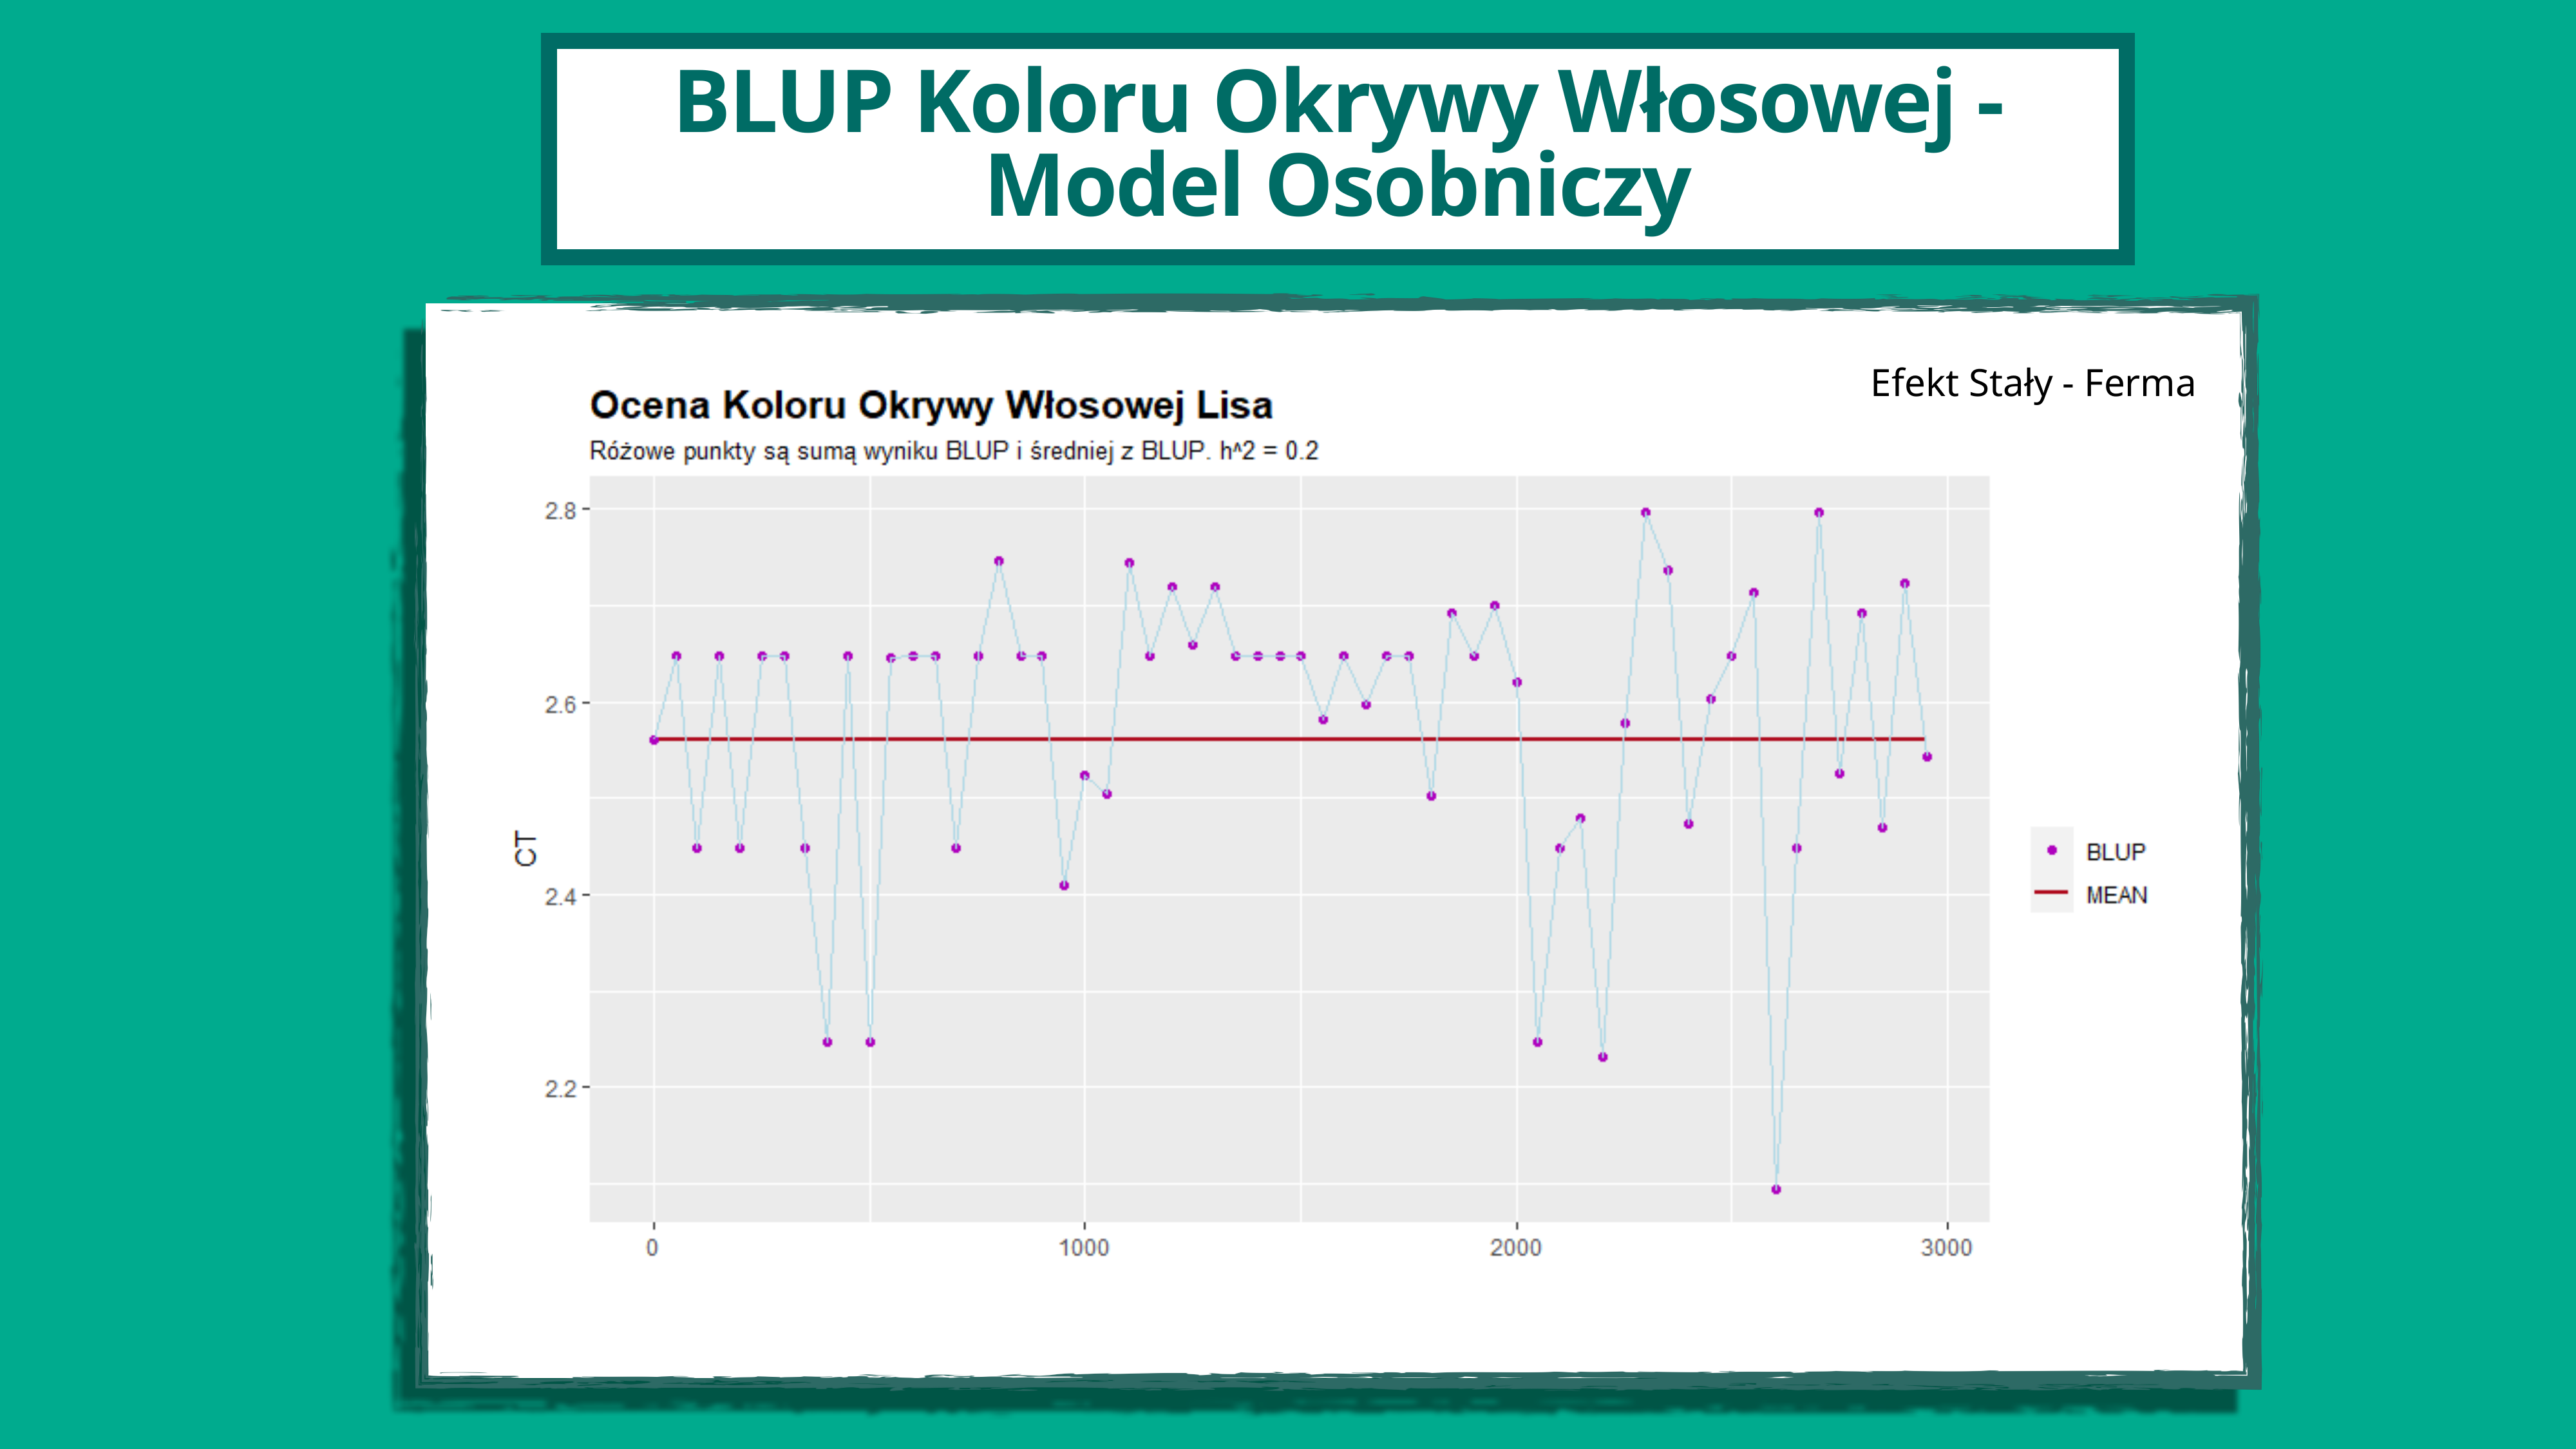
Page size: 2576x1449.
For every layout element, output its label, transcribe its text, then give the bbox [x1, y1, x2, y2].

title BLUP Koloru Okrywy Włosowej - Model Osobniczy [549, 40, 2128, 258]
picture [411, 289, 2265, 1393]
